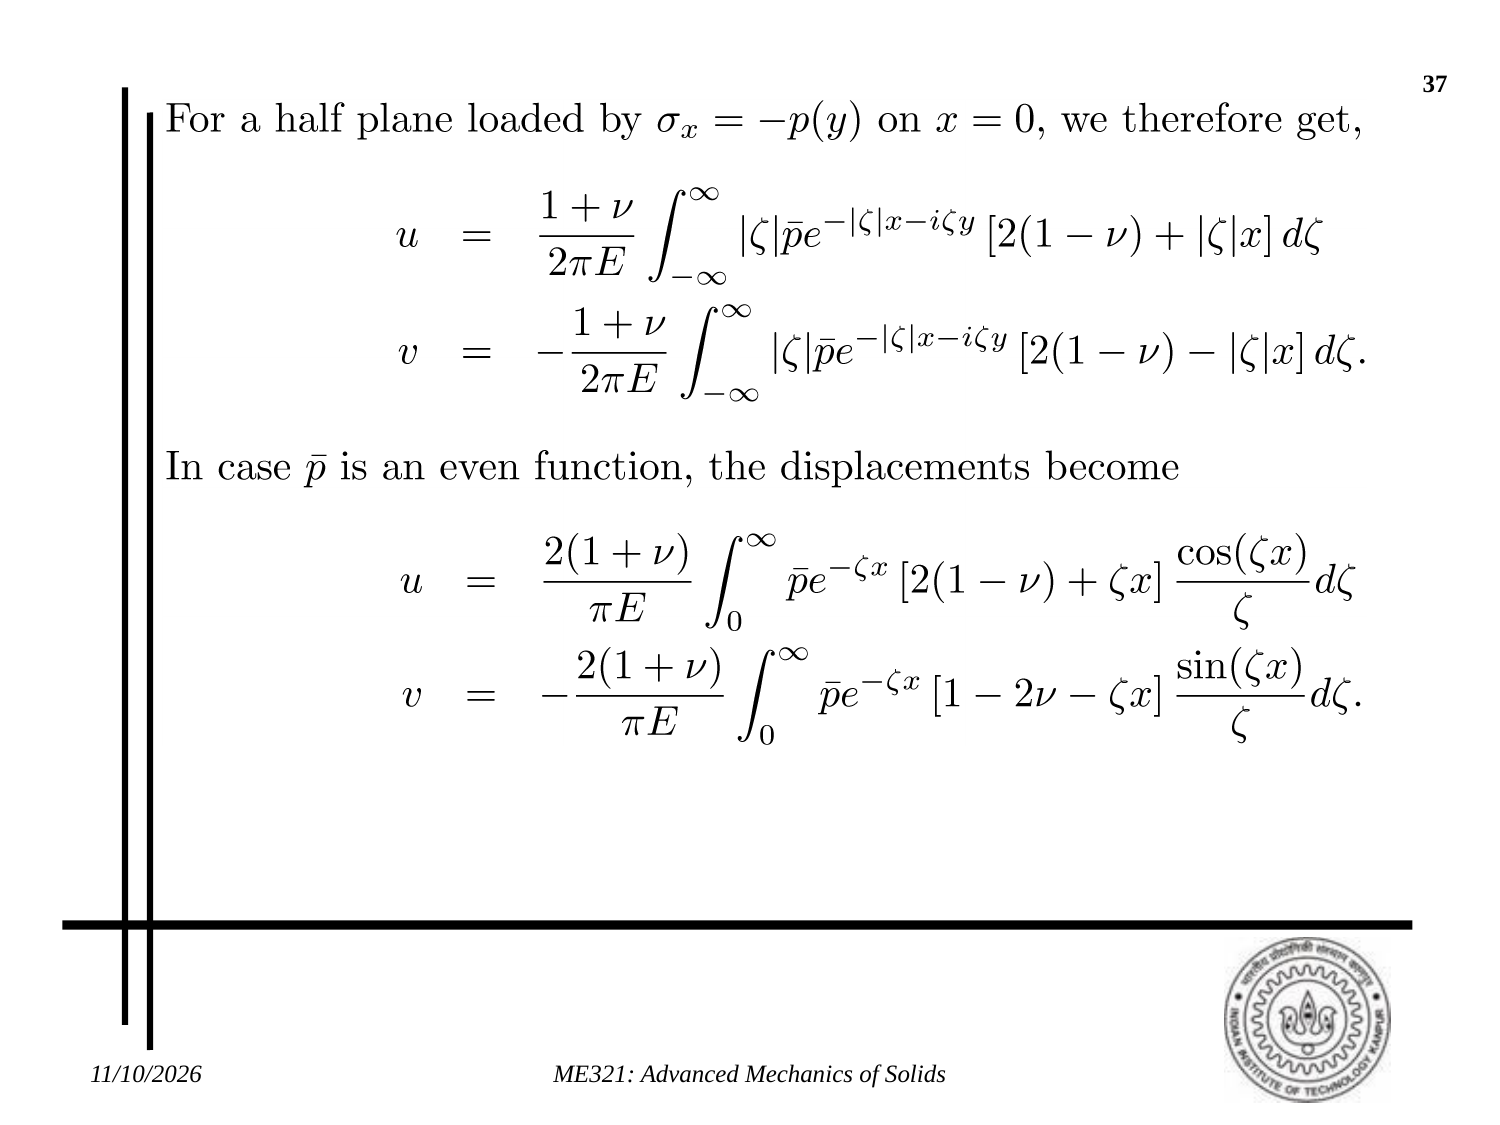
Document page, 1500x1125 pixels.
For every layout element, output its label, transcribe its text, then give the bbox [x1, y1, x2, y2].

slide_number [75, 1042, 425, 1103]
picture [1224, 937, 1391, 1103]
picture [162, 99, 1367, 746]
footer ME321: Advanced Mechanics of Solids [512, 1042, 988, 1103]
slide_number 37 [1387, 50, 1463, 116]
